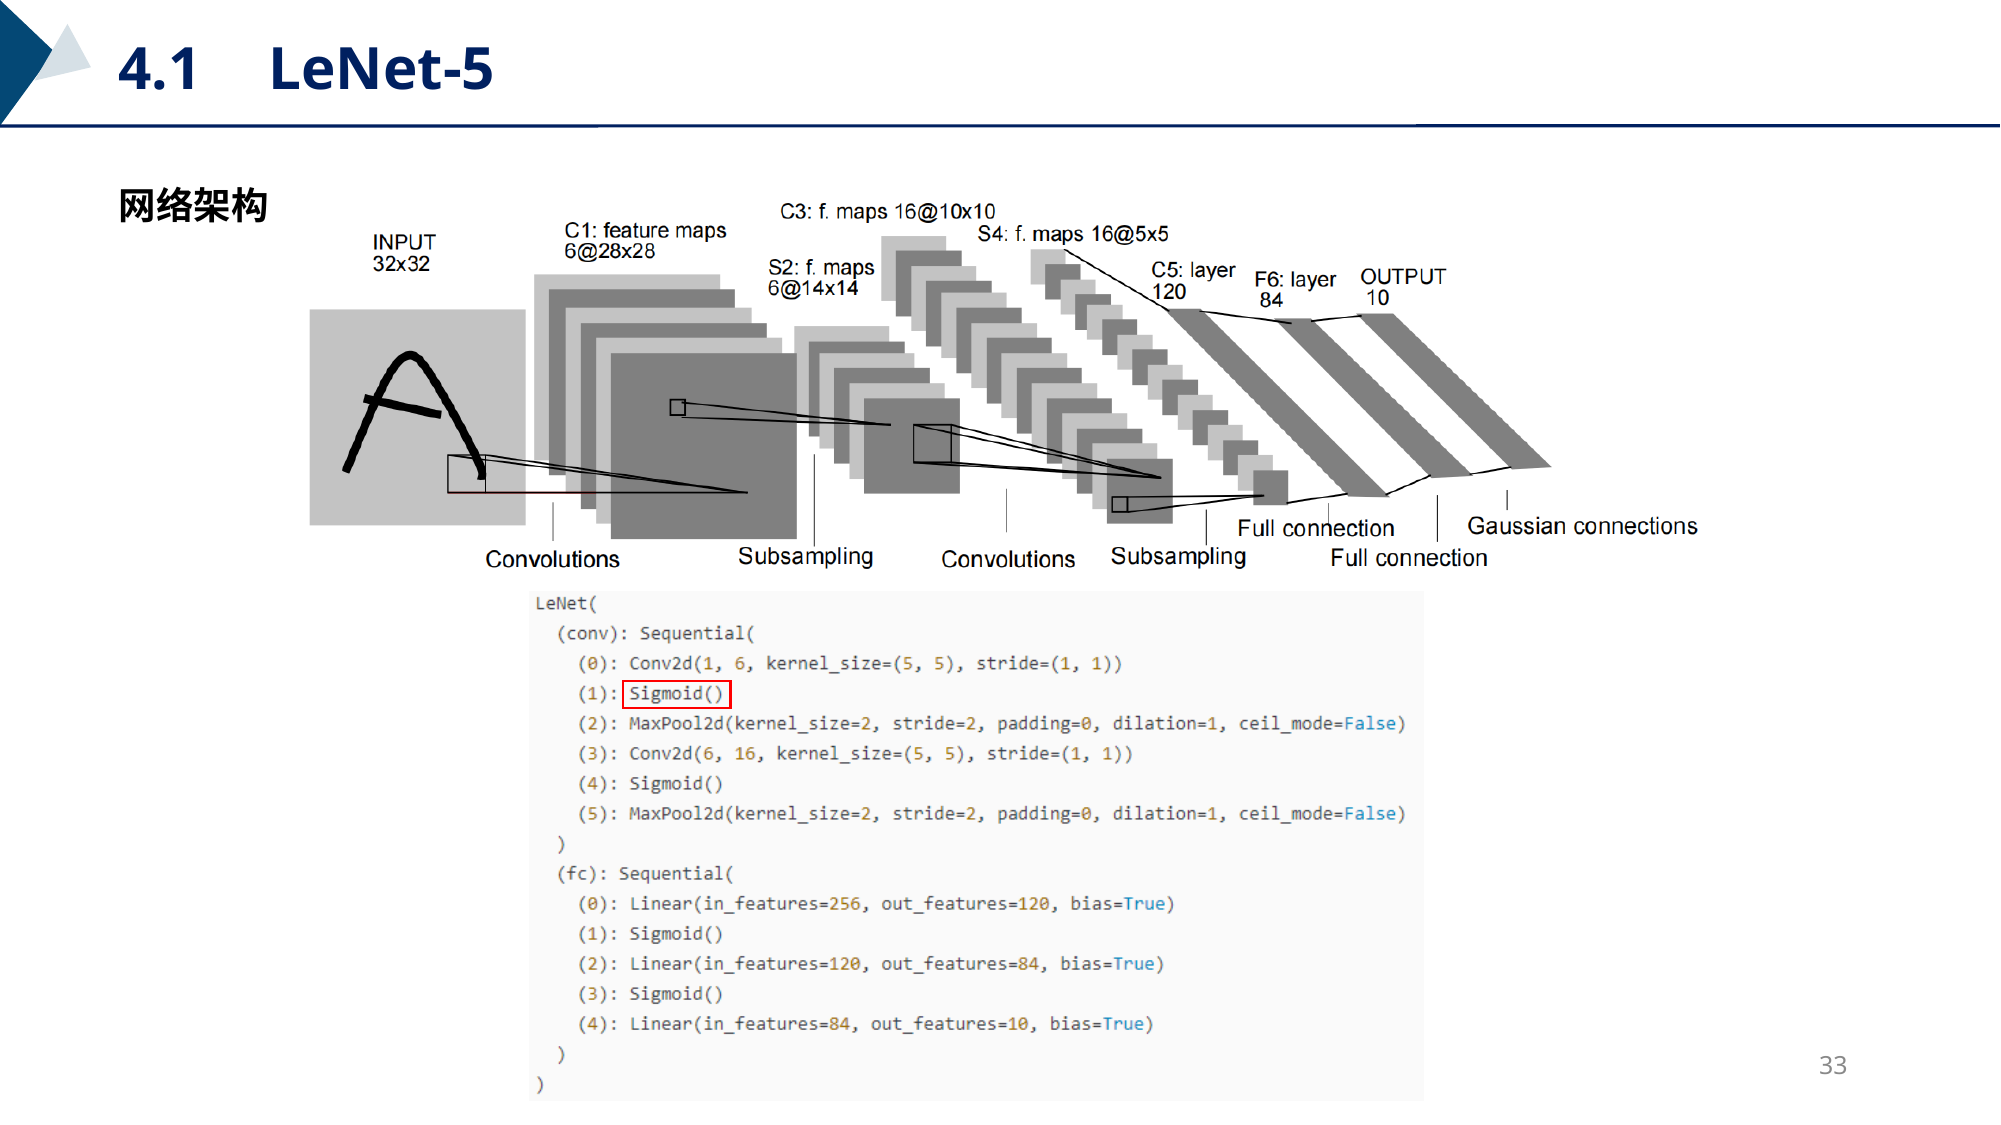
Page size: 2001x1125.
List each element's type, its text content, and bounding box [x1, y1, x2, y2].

text_box 4.1 LeNet-5 [103, 23, 1285, 109]
text_box 33 [1412, 1042, 1863, 1103]
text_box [0, 0, 91, 125]
picture [293, 175, 1707, 1101]
text_box 网络架构 [103, 129, 1850, 234]
